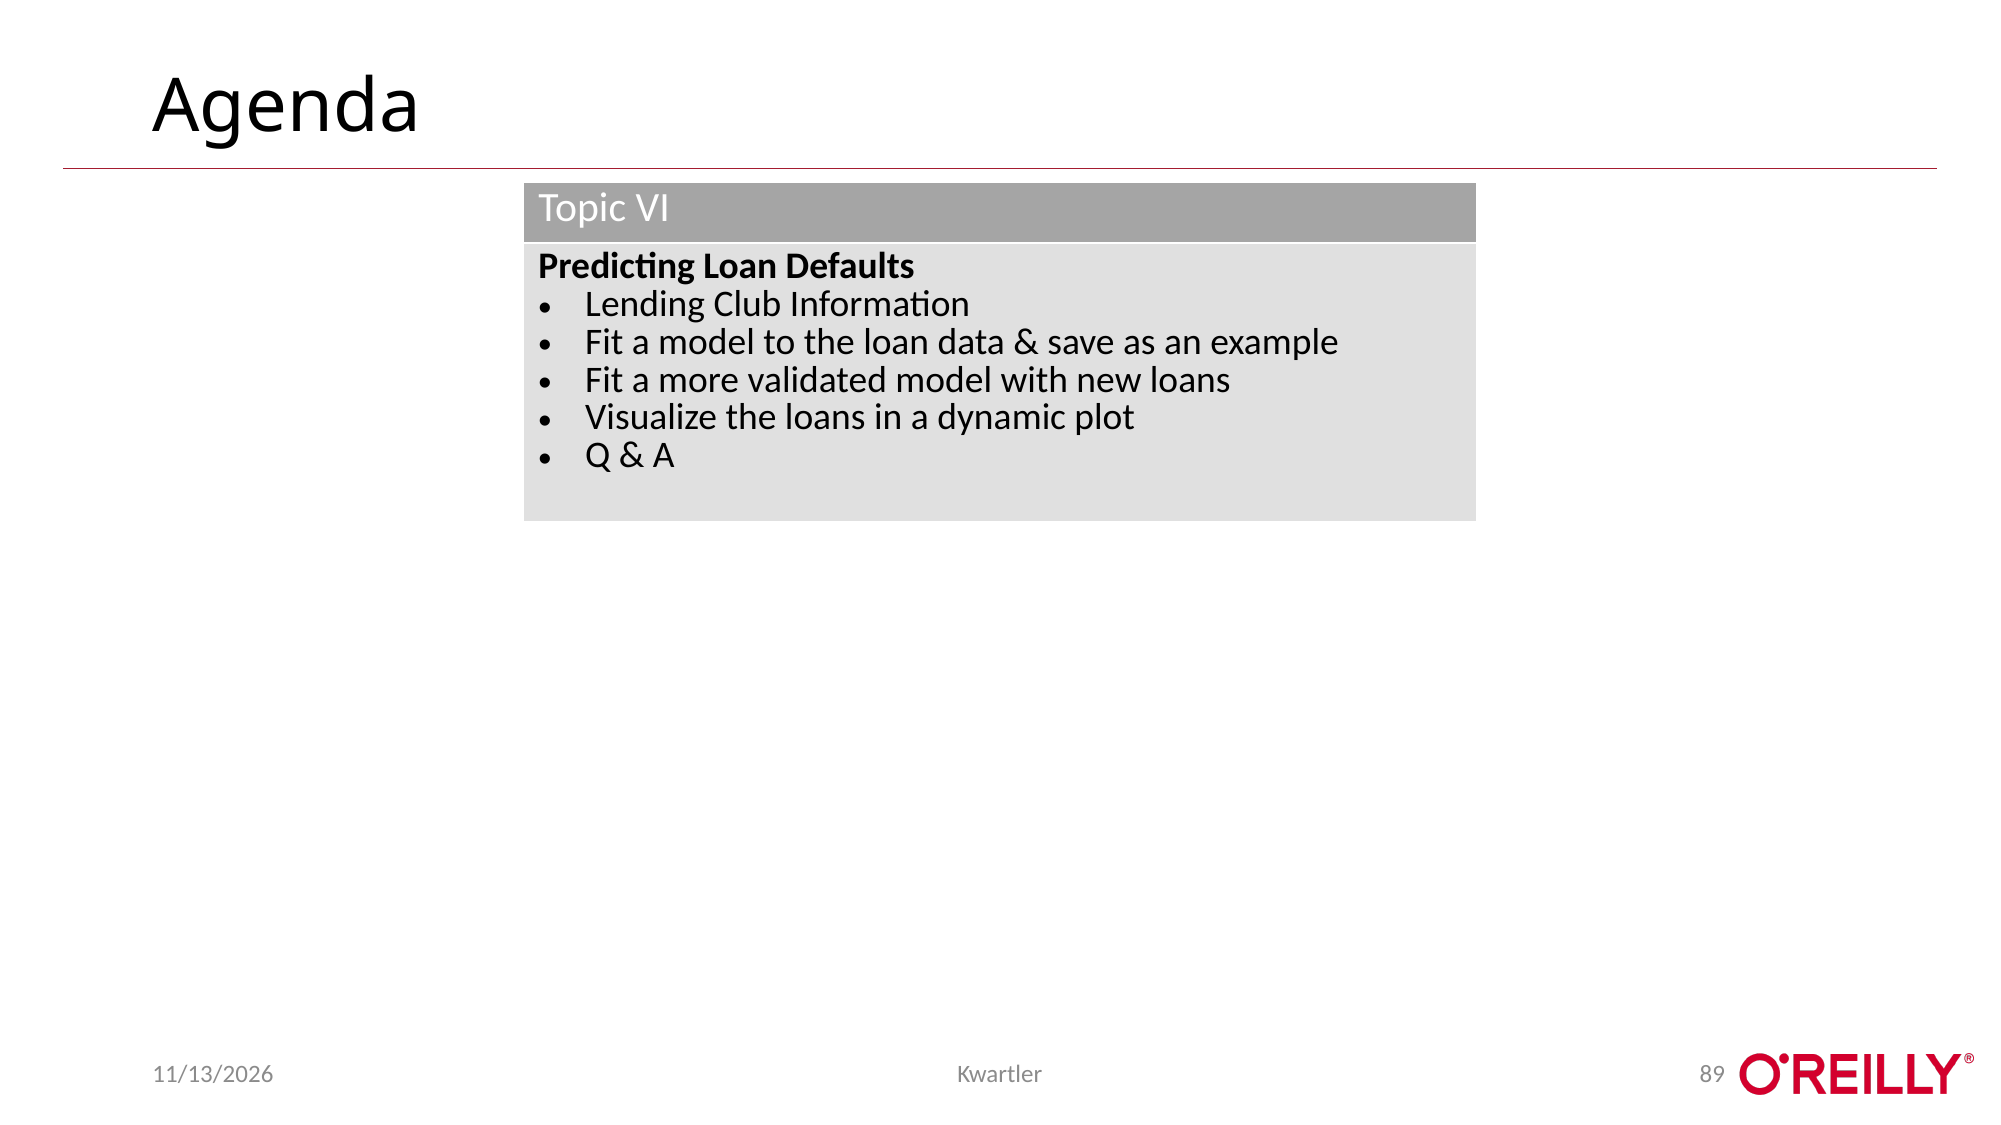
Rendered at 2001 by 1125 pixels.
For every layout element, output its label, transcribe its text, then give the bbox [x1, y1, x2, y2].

picture [1741, 1050, 1975, 1096]
title Agenda [137, 59, 1863, 156]
table_cell Predicting Loan Defaults Lending Club Information Fit a model to the loan data & save as an example Fit a more validated model with new loans Visualize the loans in a dynamic plot Q & A [524, 244, 1476, 521]
text_box 89 [1412, 1042, 1741, 1103]
footer Kwartler [662, 1042, 1338, 1103]
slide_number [137, 1042, 588, 1103]
table_header Topic VI [524, 183, 1476, 242]
